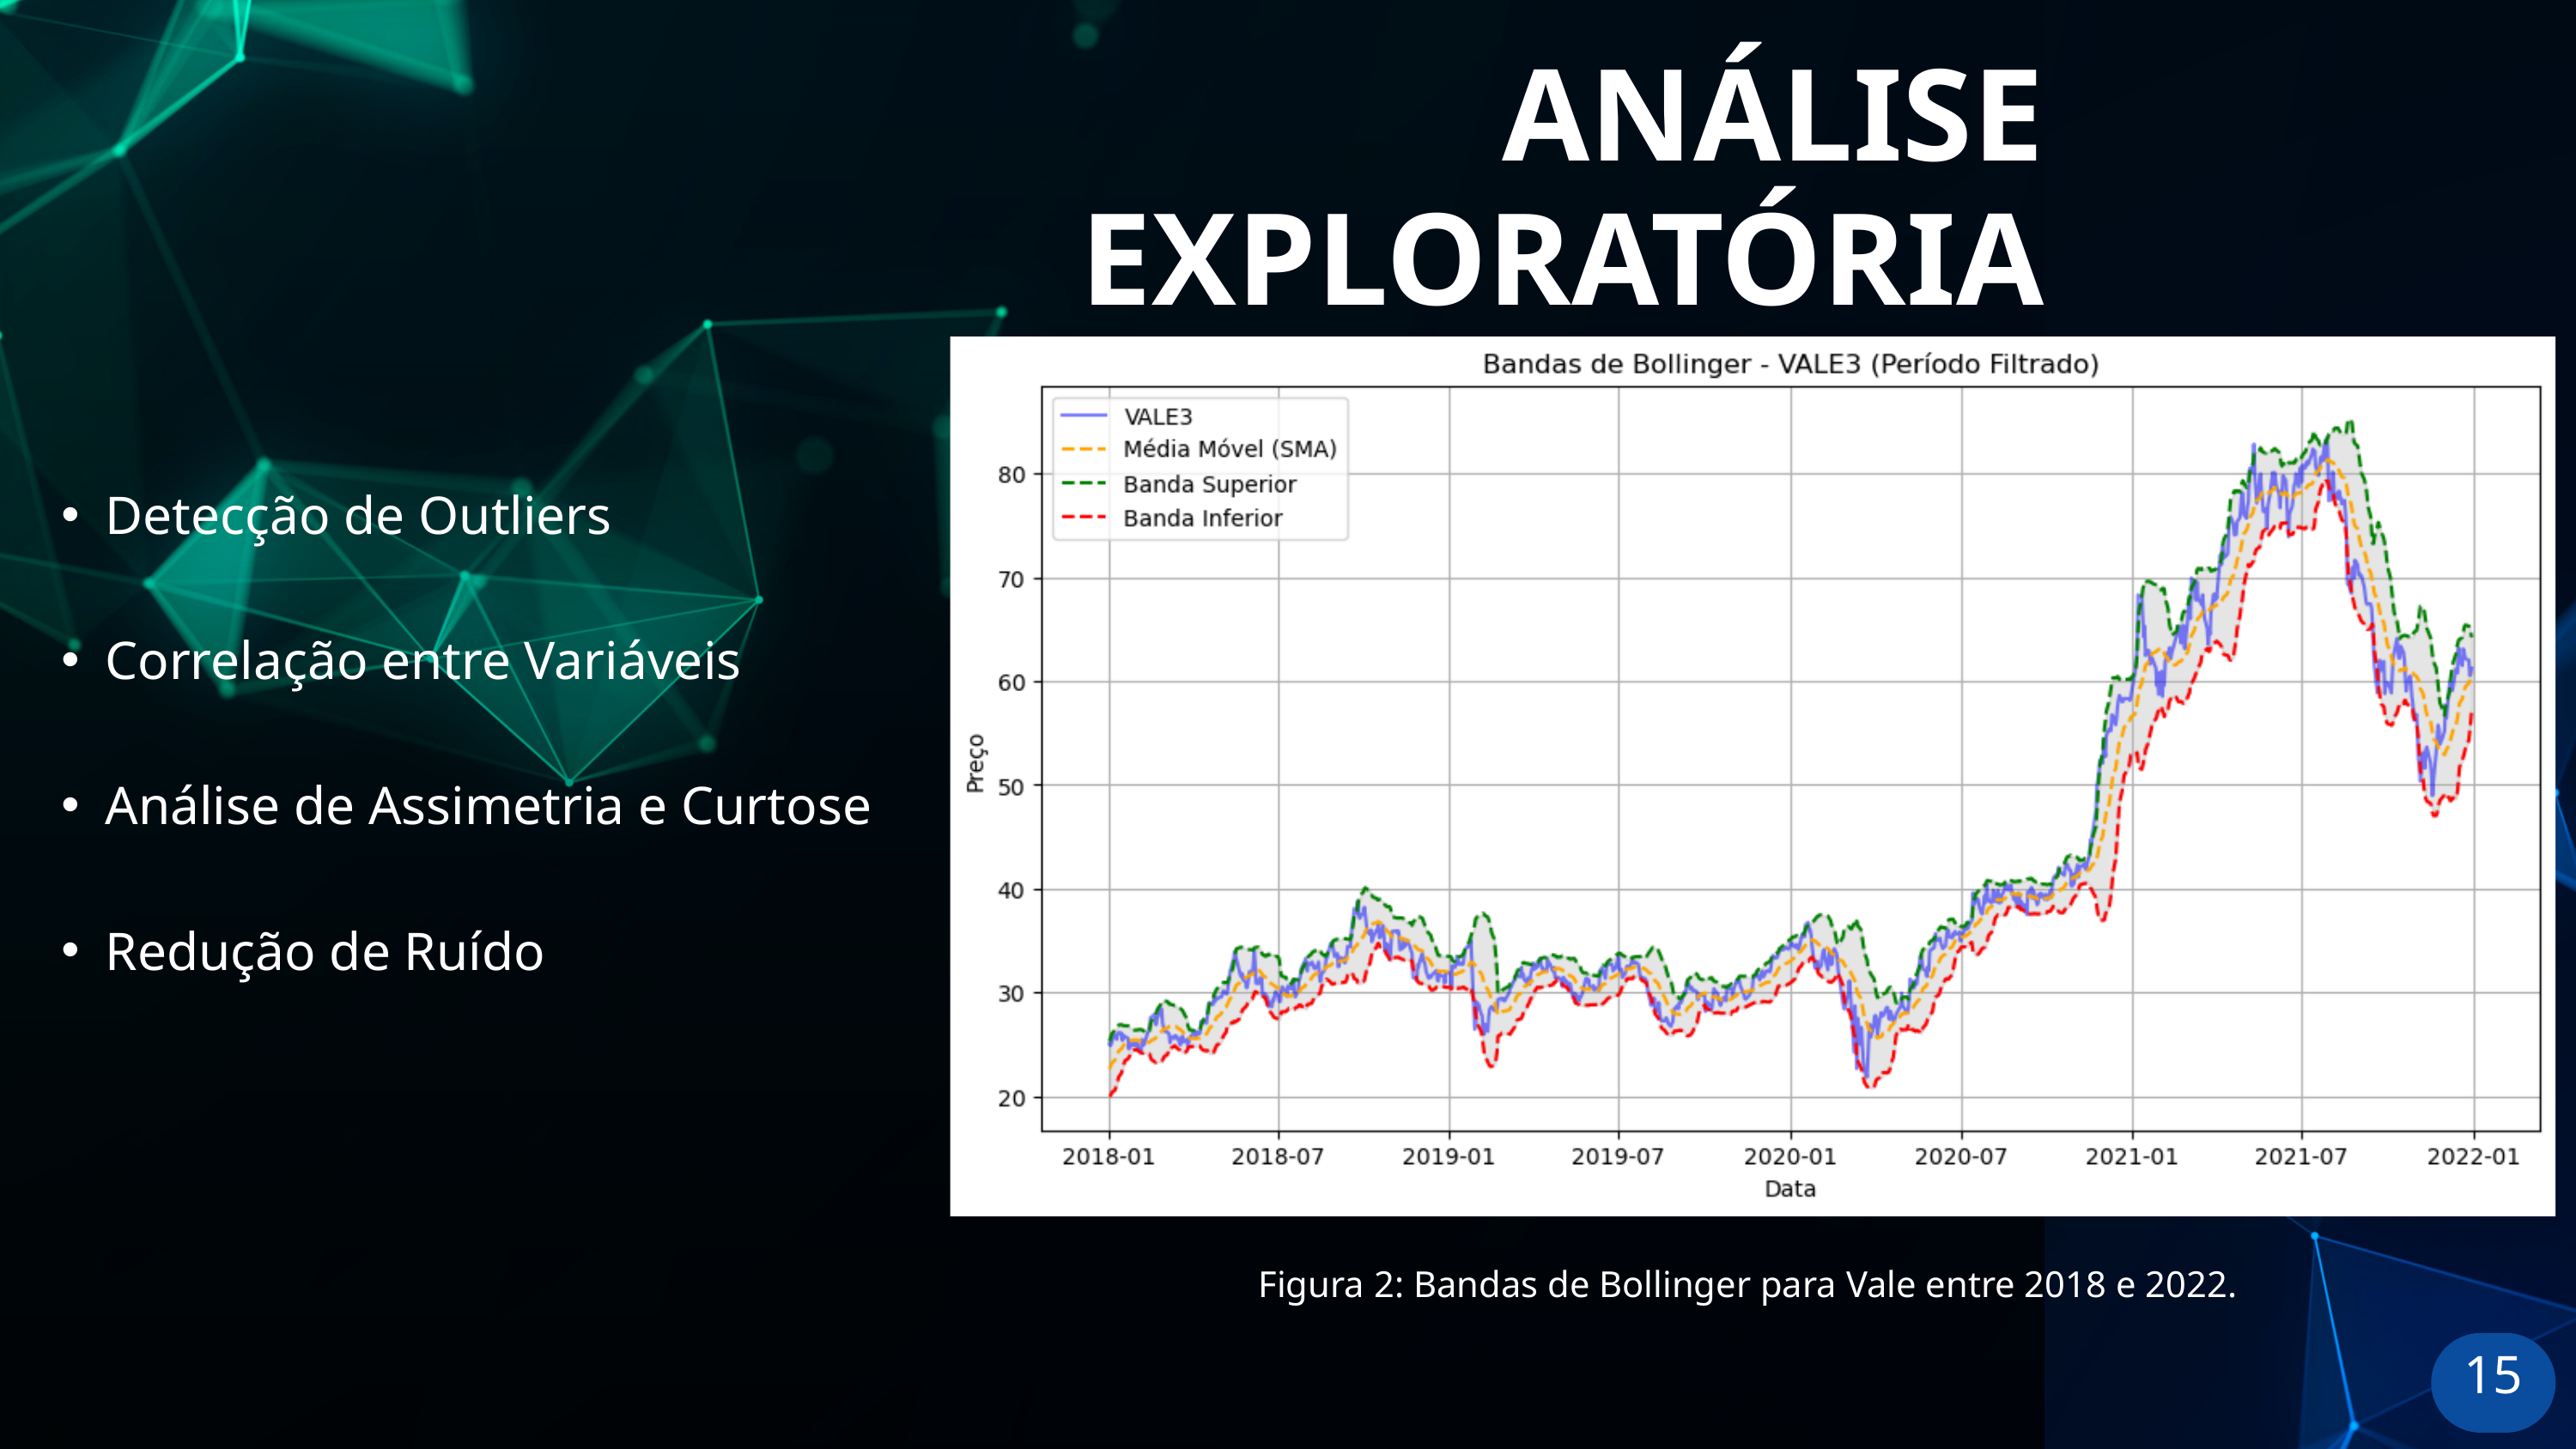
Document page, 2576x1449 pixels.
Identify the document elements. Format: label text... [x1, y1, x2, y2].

text_box [0, 0, 2044, 1449]
text_box [2044, 0, 2576, 1449]
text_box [2431, 1332, 2556, 1434]
text_box Detecção de Outliers Correlação entre Variáveis Análise de Assimetria e Curtose Redução de Ruído [16, 399, 916, 980]
text_box ANÁLISE EXPLORATÓRIA [603, 43, 2044, 331]
text_box [950, 336, 2556, 1216]
text_box Figura 2: Bandas de Bollinger para Vale entre 2018 e 2022. [1201, 1254, 2304, 1305]
